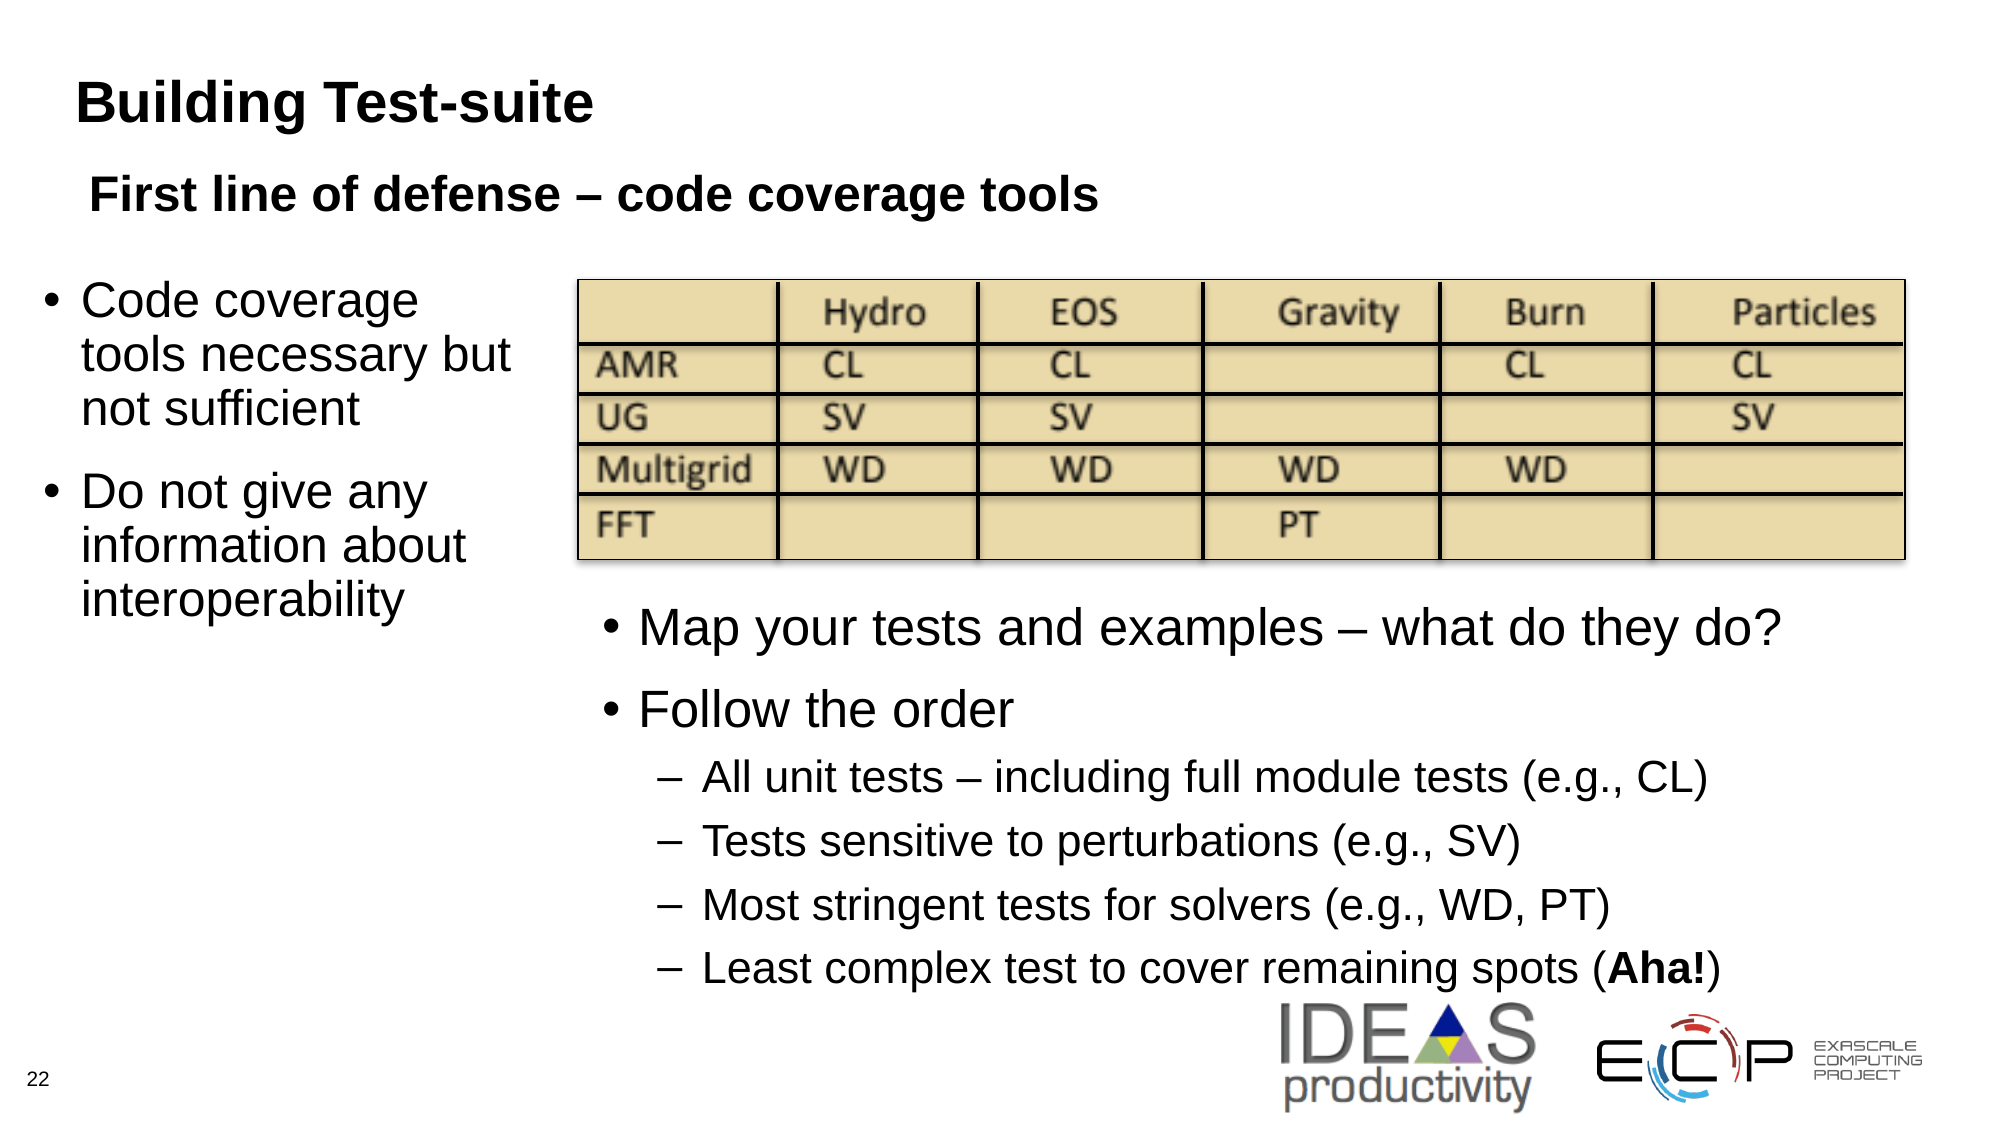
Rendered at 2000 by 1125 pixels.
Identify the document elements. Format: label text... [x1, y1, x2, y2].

text_box First line of defense – code coverage tools [73, 160, 1926, 353]
title Building Test-suite [59, 67, 1926, 218]
picture [1597, 1014, 1922, 1103]
list Code coverage tools necessary but not sufficient Do not give any information about interoperability [27, 266, 541, 974]
text_box Map your tests and examples – what do they do? Follow the order All unit tests – including full module tests (e.g., CL) Tests sensitive to perturbations (e.g., SV) Most stringent tests for solvers (e.g., WD, PT) Least complex test to cover remaining spots (Aha!) [587, 610, 1897, 1007]
picture [1280, 1007, 1537, 1114]
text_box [540, 231, 1967, 602]
